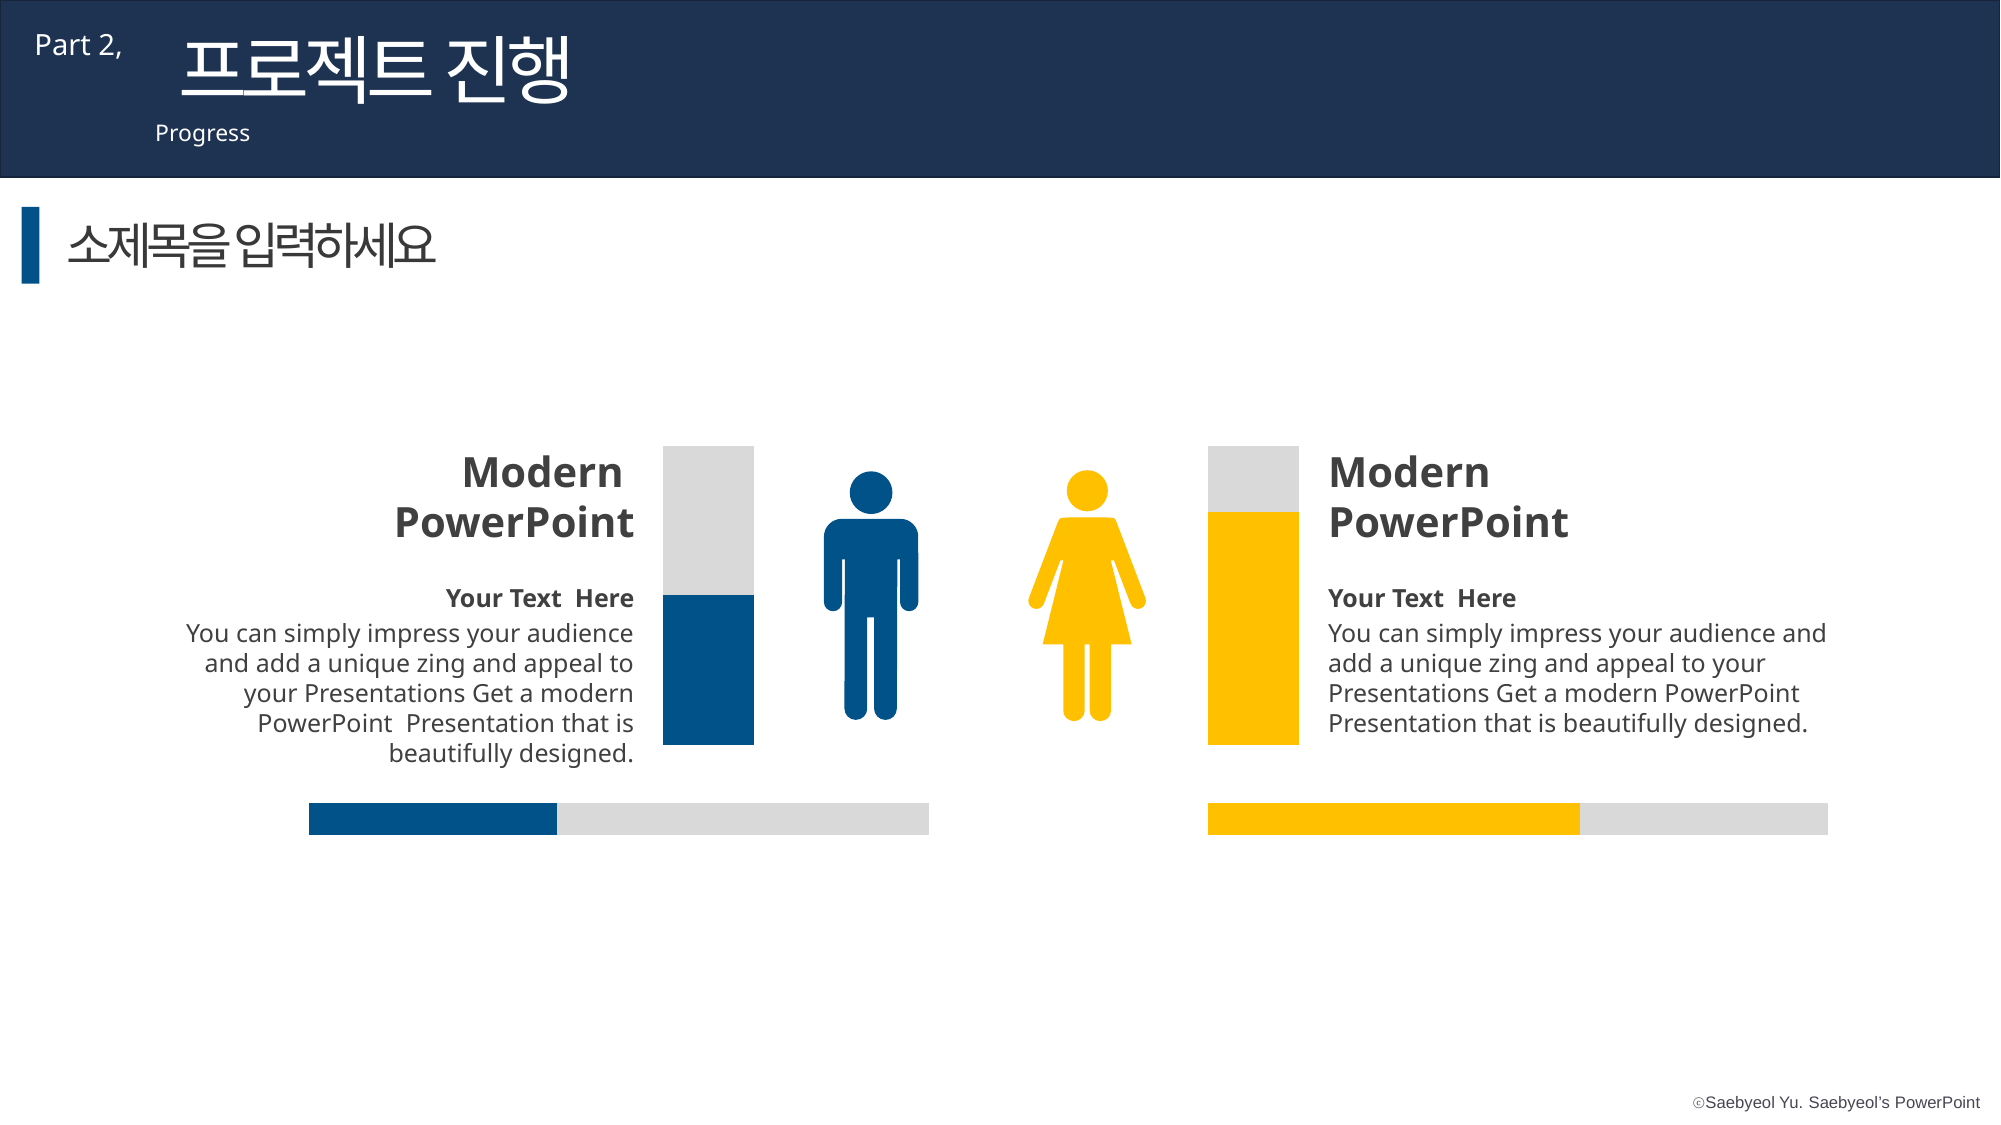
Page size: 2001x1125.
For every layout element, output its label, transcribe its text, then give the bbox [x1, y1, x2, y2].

text_box Part 2, [19, 19, 146, 69]
text_box [21, 206, 40, 285]
text_box [0, 0, 2000, 178]
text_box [139, 423, 1861, 860]
text_box Progress [140, 110, 266, 154]
text_box 프로젝트 진행 [163, 16, 591, 122]
text_box 소제목을 입력하세요 [52, 207, 454, 283]
